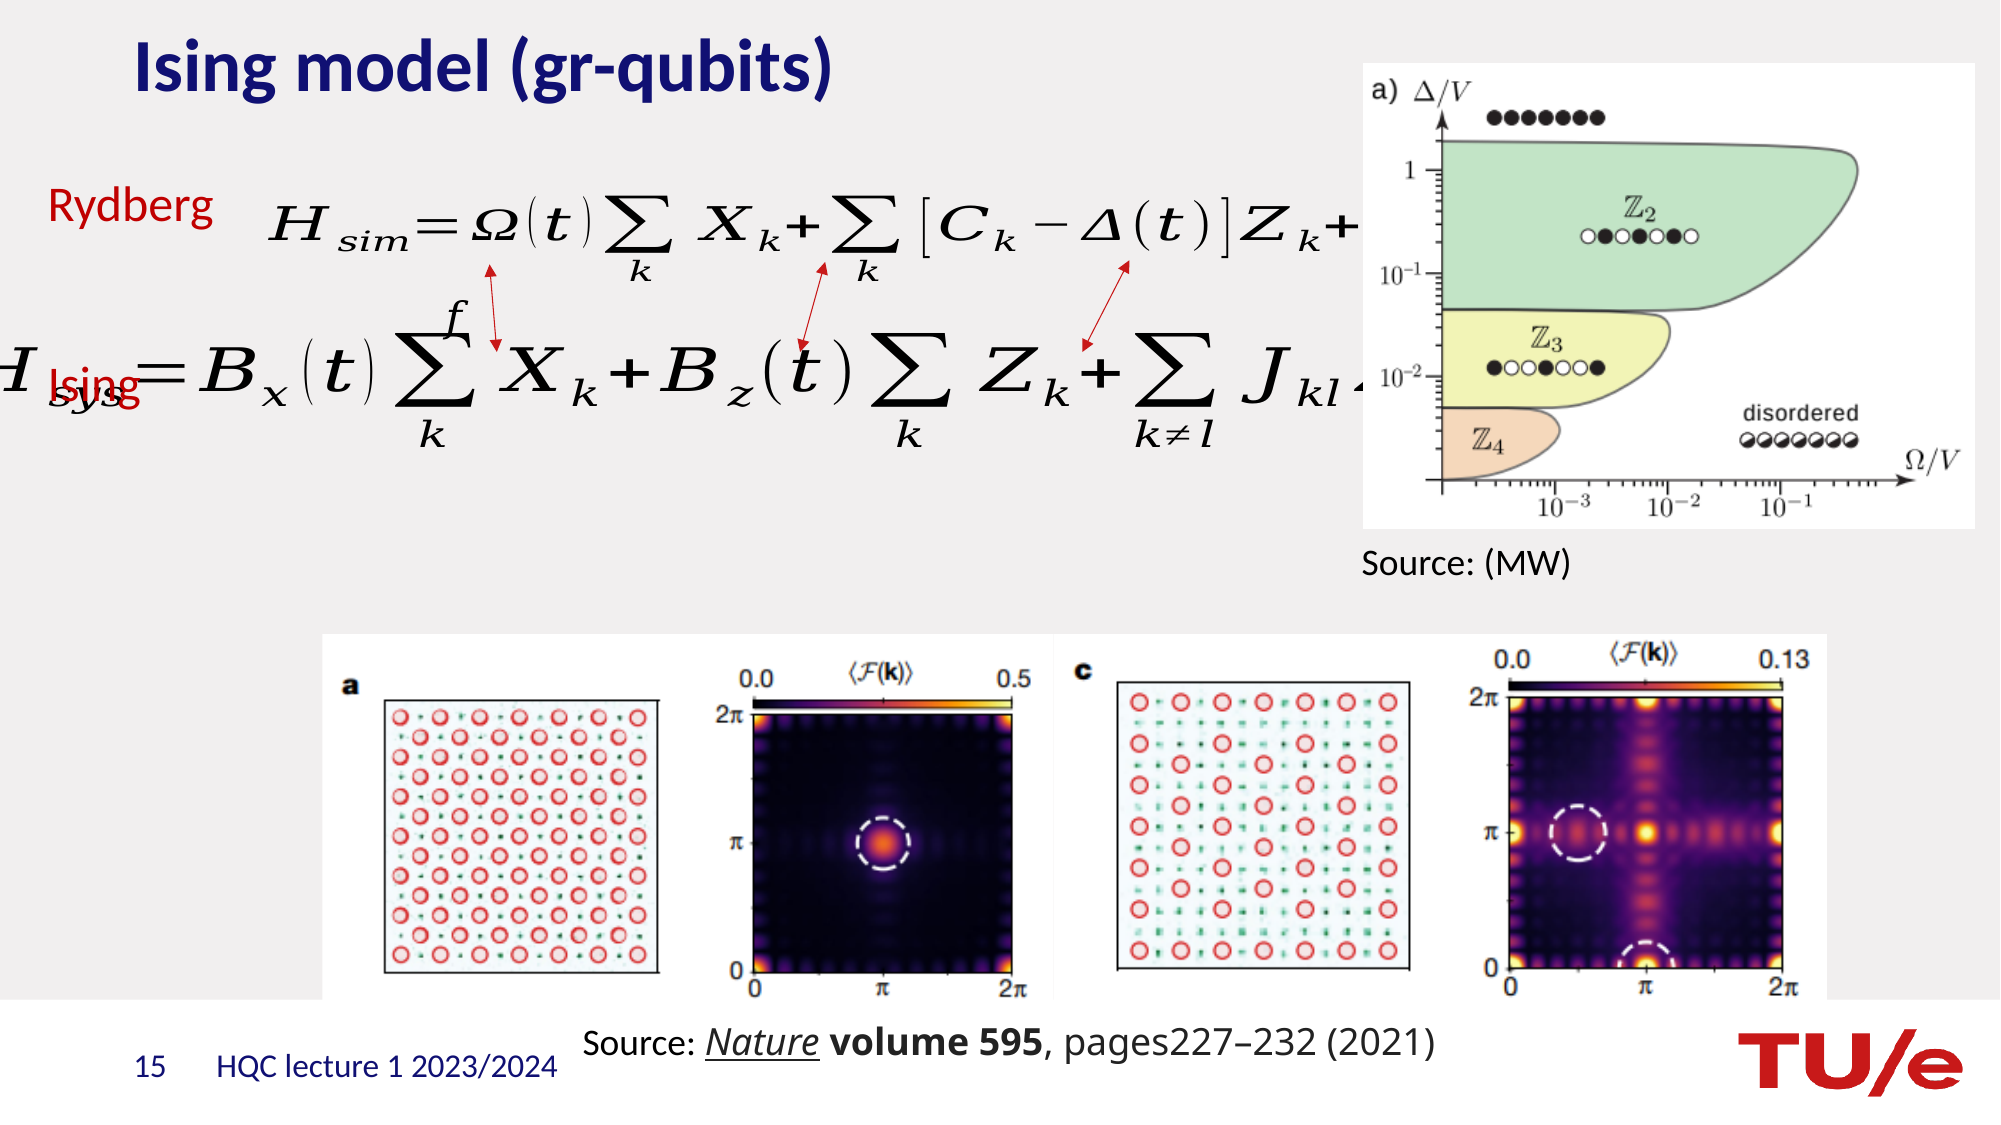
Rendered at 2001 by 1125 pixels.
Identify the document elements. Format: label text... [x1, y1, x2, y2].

picture [1716, 1012, 1984, 1113]
slide_number 15 [133, 1044, 265, 1121]
text_box Source: (MW) [1346, 530, 1765, 591]
picture [322, 634, 1827, 1011]
text_box Source: Nature volume 595, pages227–232 (2021) [567, 1011, 1486, 1077]
picture [1363, 63, 1975, 529]
footer HQC lecture 1 2023/2024 [216, 1043, 1689, 1121]
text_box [489, 264, 497, 353]
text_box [800, 261, 826, 353]
title Ising model (gr-qubits) [133, 31, 1867, 118]
text_box Rydberg Ising [33, 164, 265, 419]
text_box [1082, 260, 1130, 353]
